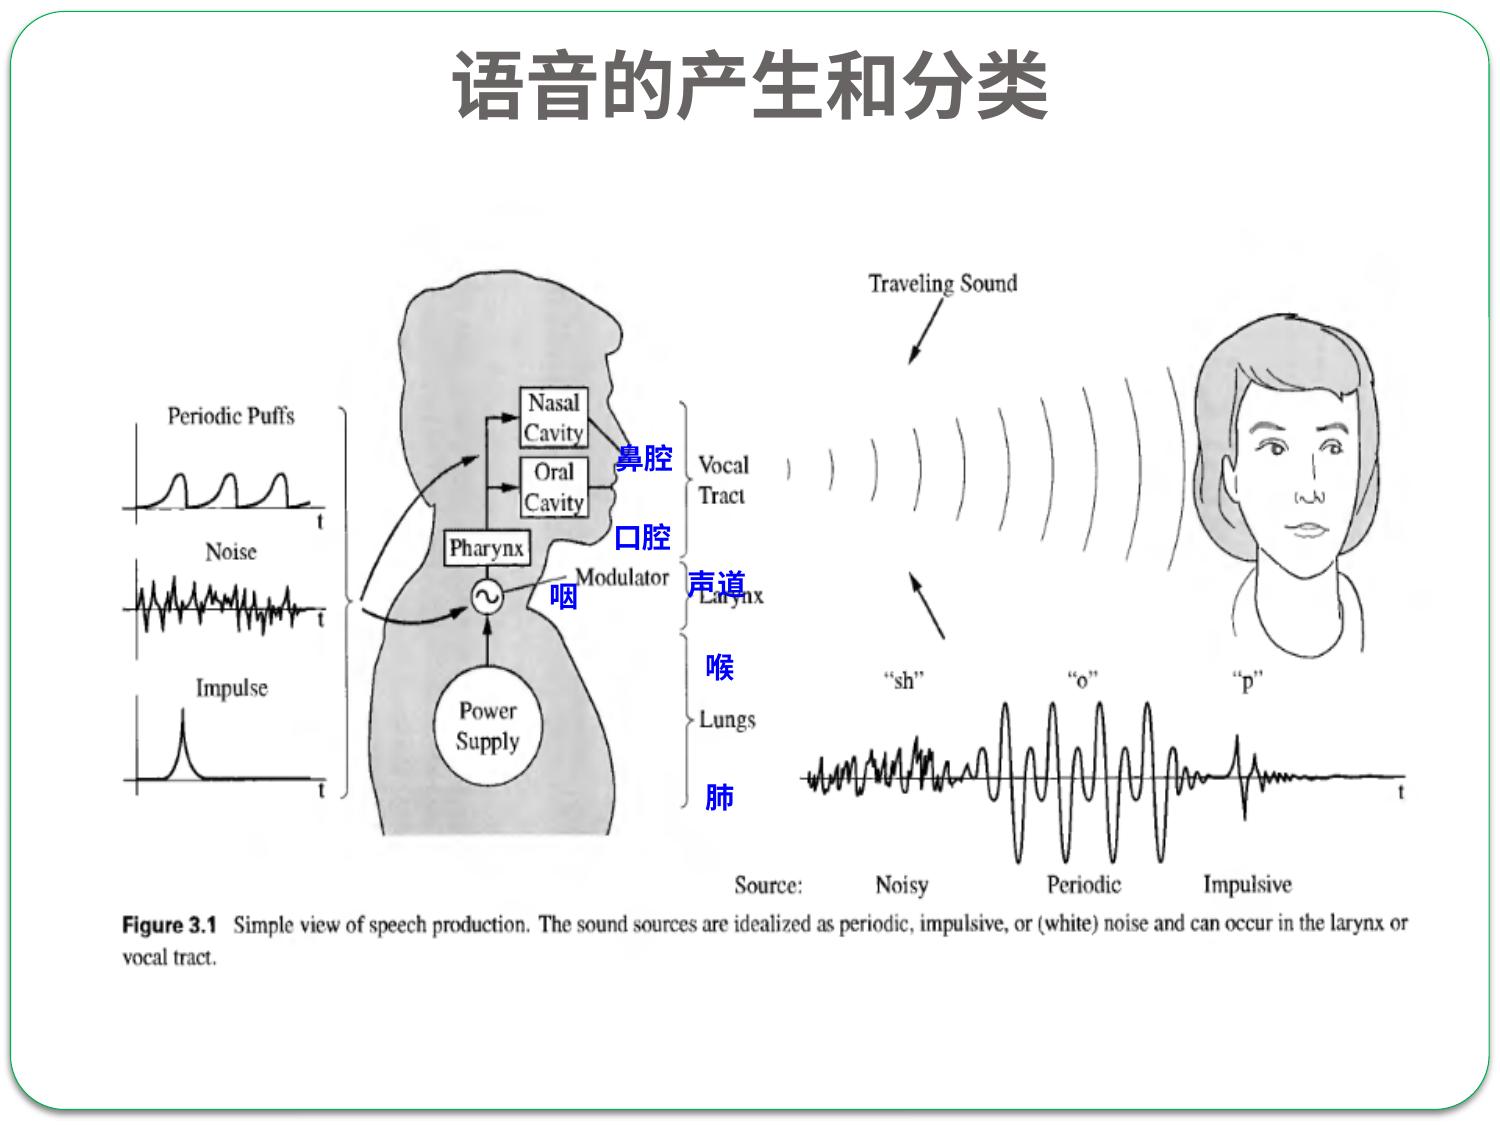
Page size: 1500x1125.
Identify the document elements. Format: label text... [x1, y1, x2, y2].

text_box 语音的产生和分类 [94, 30, 1407, 158]
picture [52, 160, 1451, 993]
